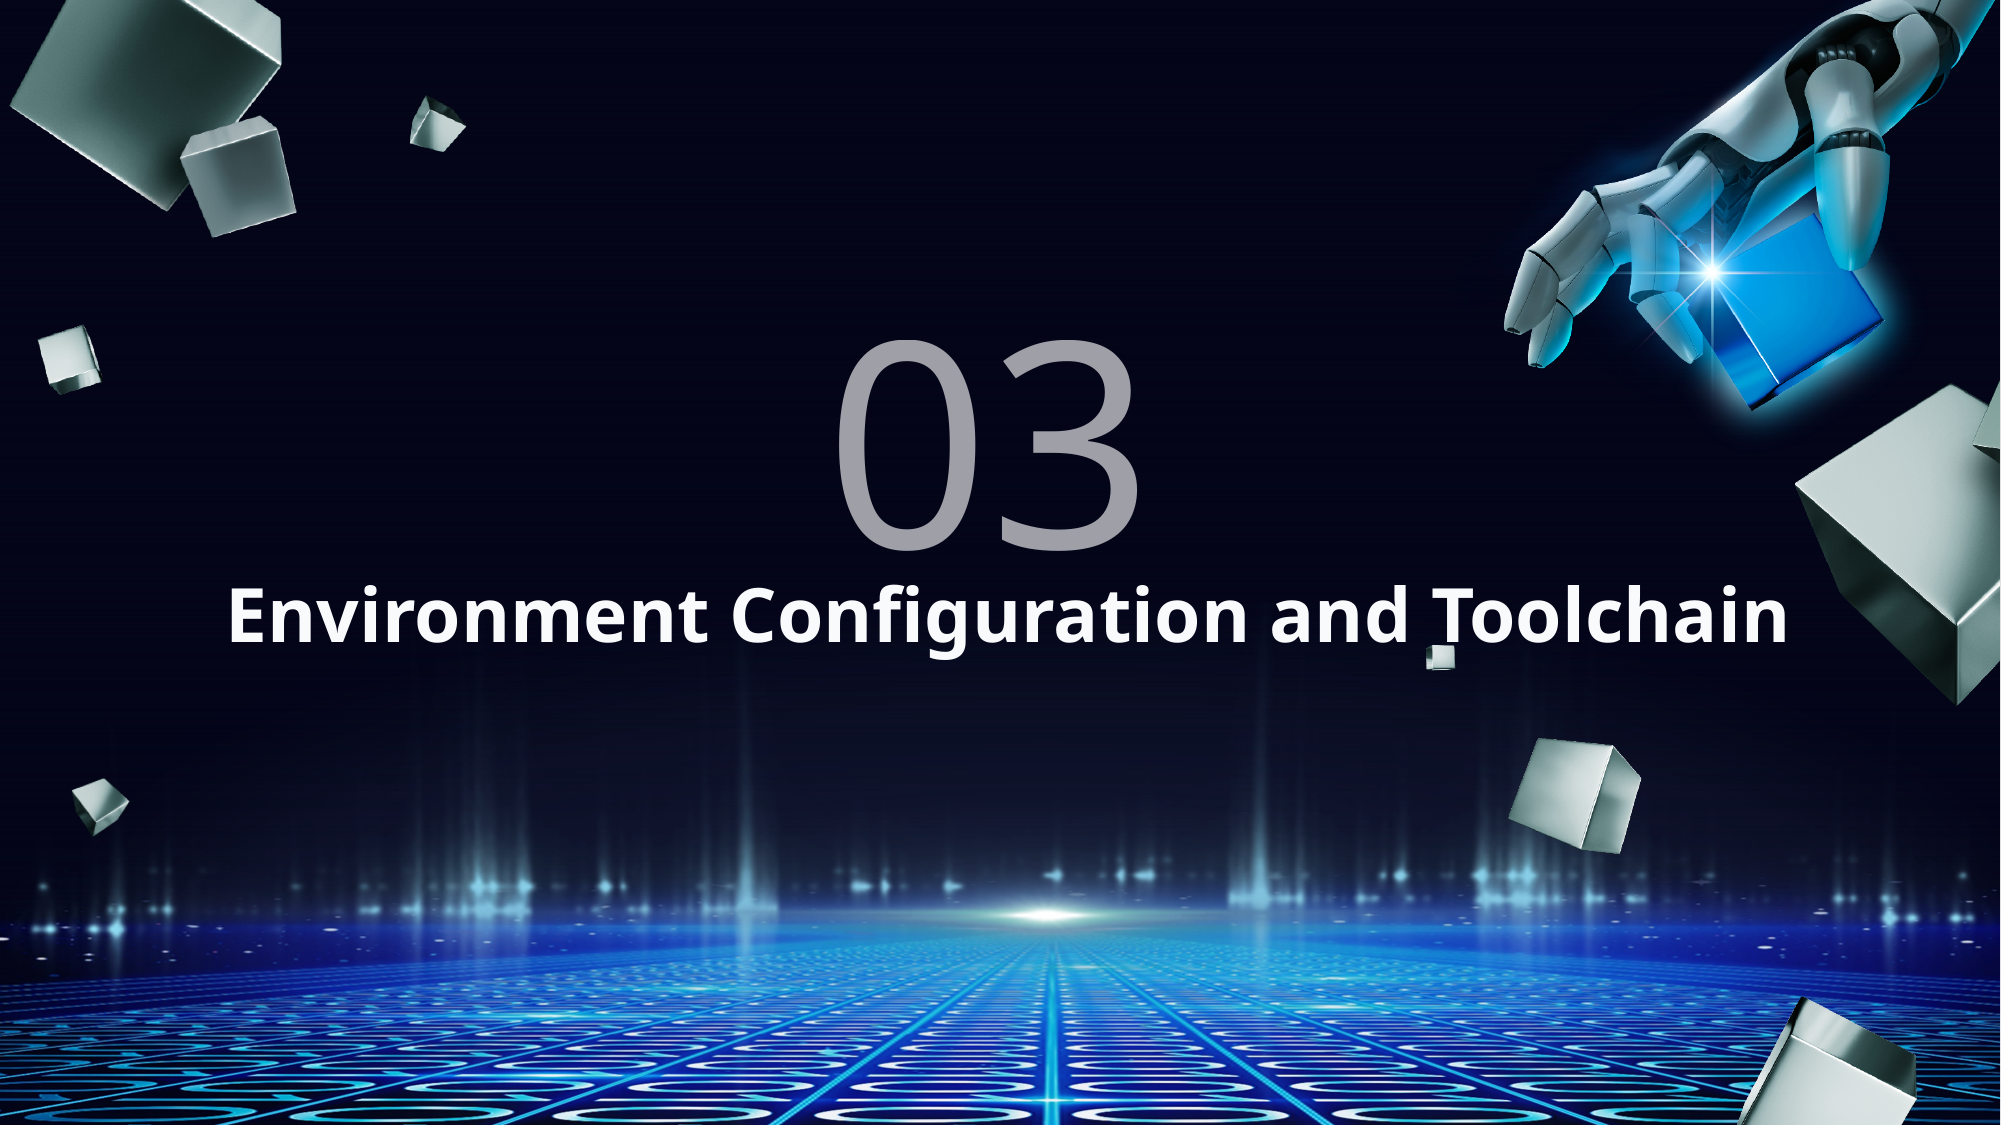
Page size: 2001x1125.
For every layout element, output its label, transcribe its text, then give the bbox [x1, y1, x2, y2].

picture [0, 0, 2001, 1125]
text_box 03 [802, 226, 1178, 610]
text_box Environment Configuration and Toolchain [25, 625, 1992, 698]
